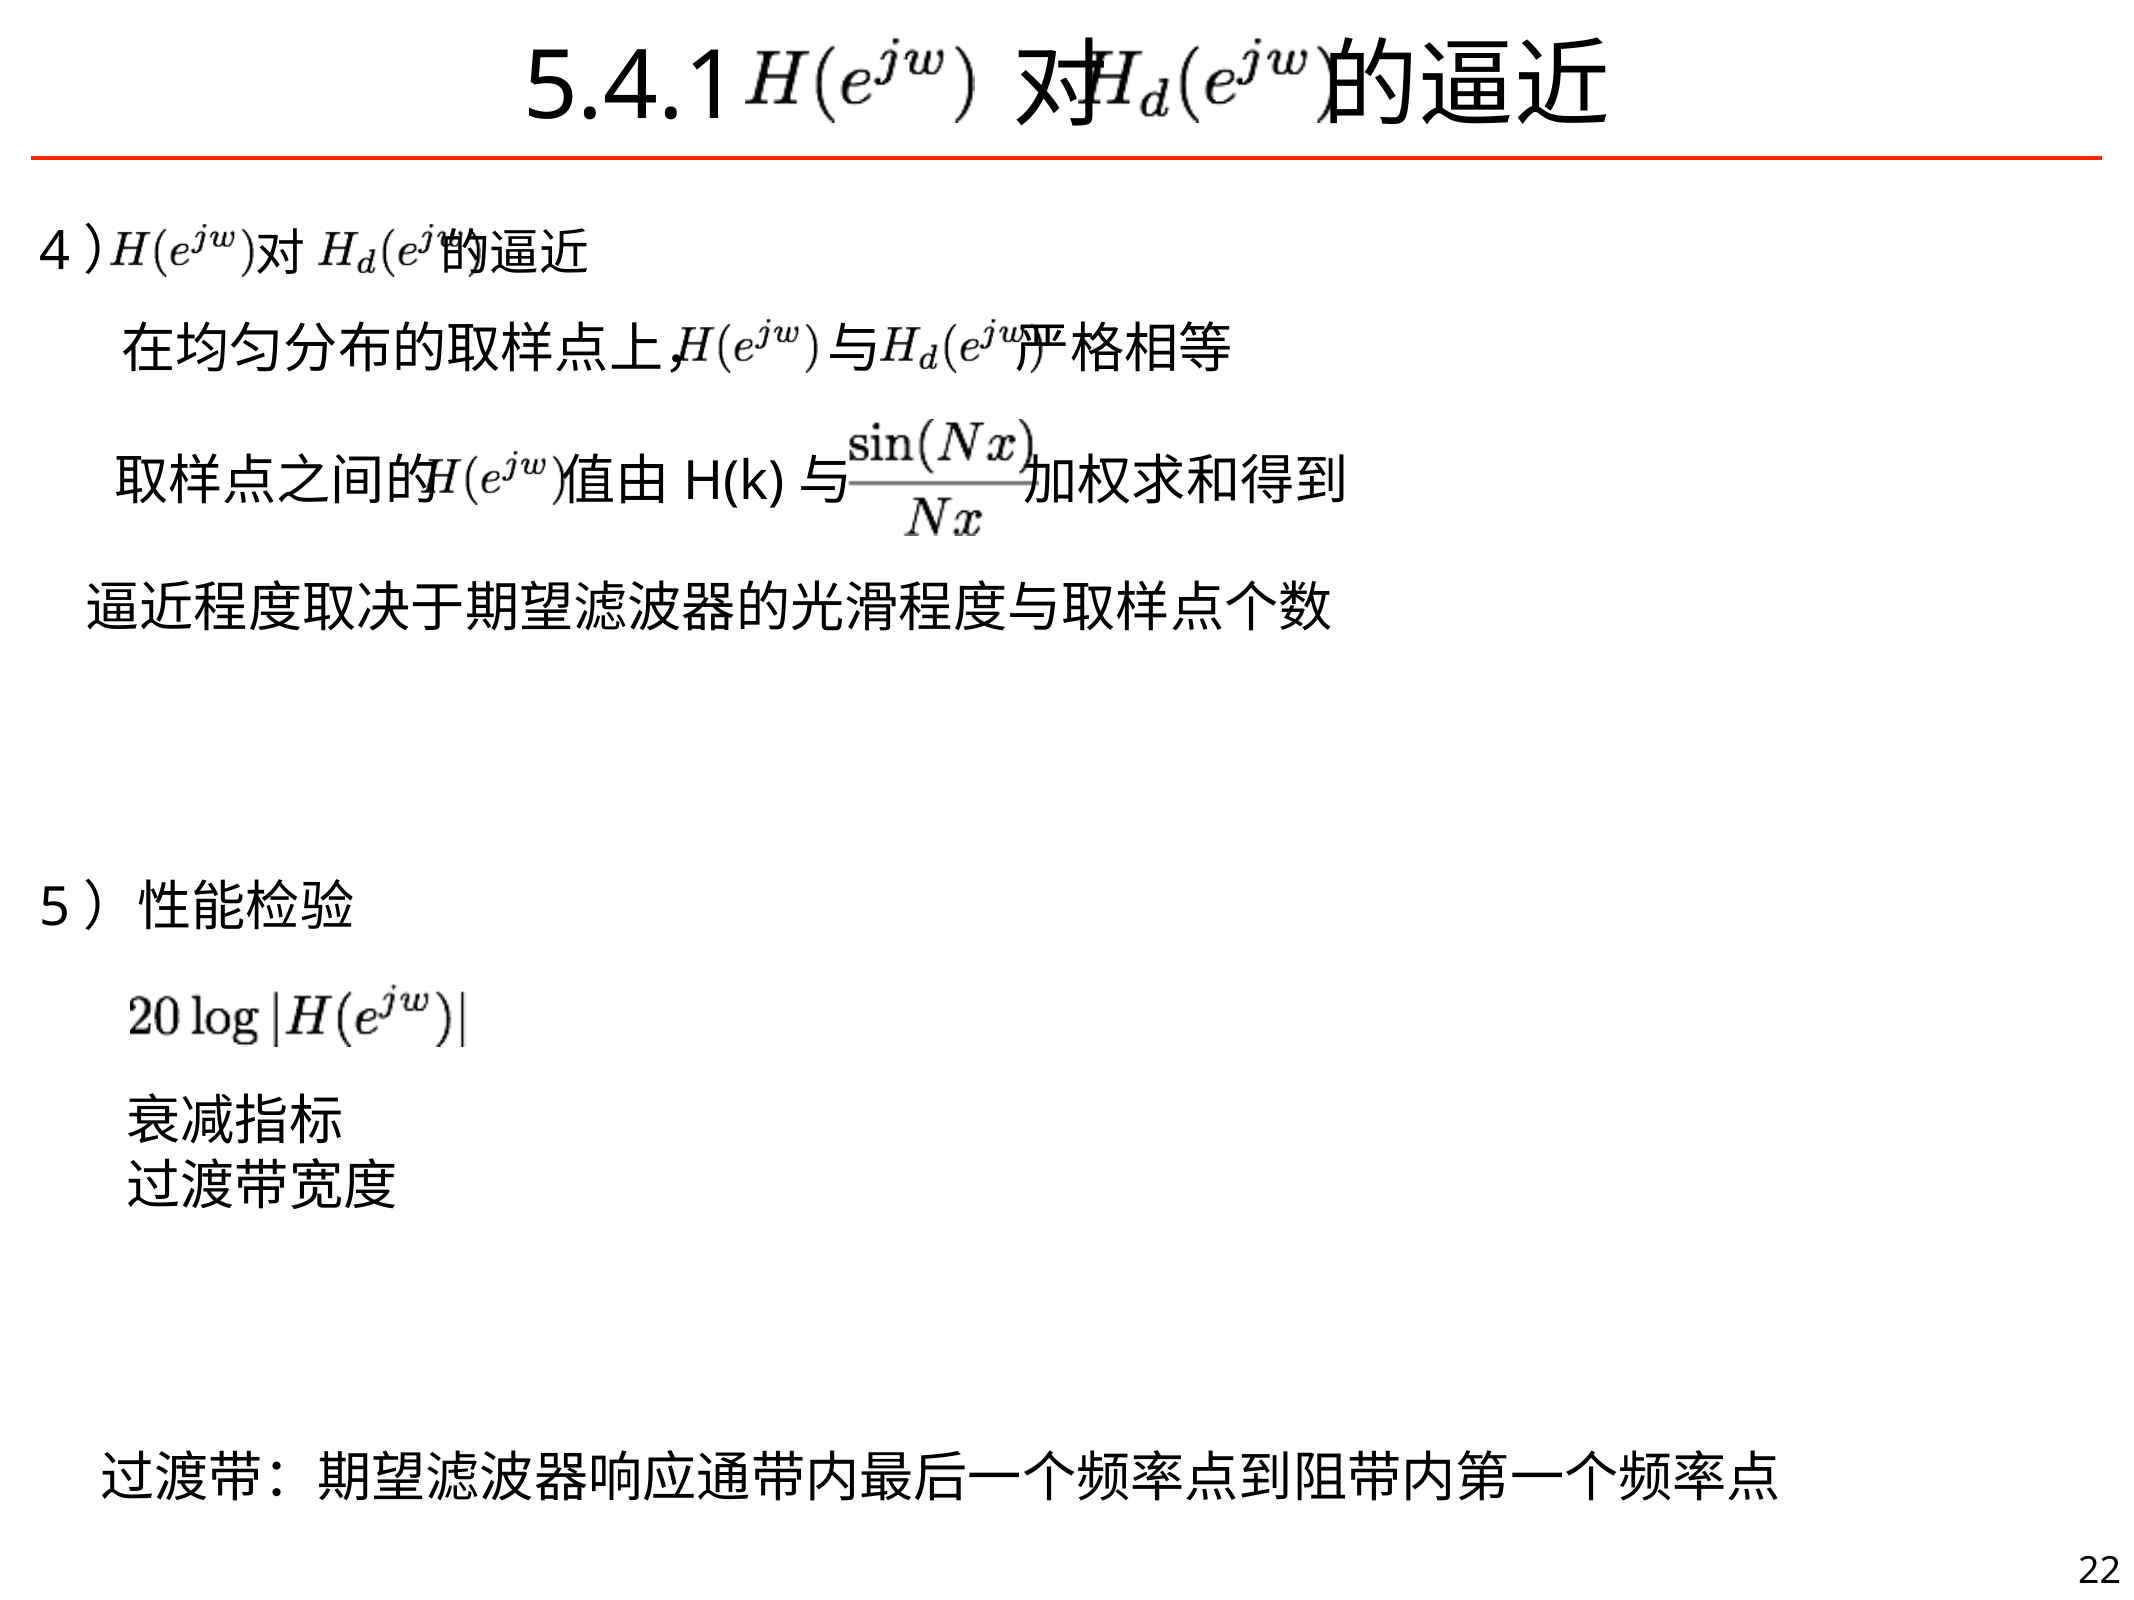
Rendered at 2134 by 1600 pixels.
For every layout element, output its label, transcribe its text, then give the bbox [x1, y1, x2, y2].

text_box 5）性能检验 [31, 863, 363, 945]
slide_number 22 [2068, 1537, 2131, 1600]
text_box 逼近程度取决于期望滤波器的光滑程度与取样点个数 [77, 563, 1342, 646]
picture [130, 983, 467, 1047]
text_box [84, 304, 1272, 400]
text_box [745, 36, 1337, 123]
text_box 过渡带：期望滤波器响应通带内最后一个频率点到阻带内第一个频率点 [92, 1434, 1791, 1516]
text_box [36, 206, 688, 302]
text_box 衰减指标 过渡带宽度 [118, 1076, 407, 1224]
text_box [84, 418, 1380, 537]
title 5.4.1 对 的逼近 [155, 1, 1978, 159]
